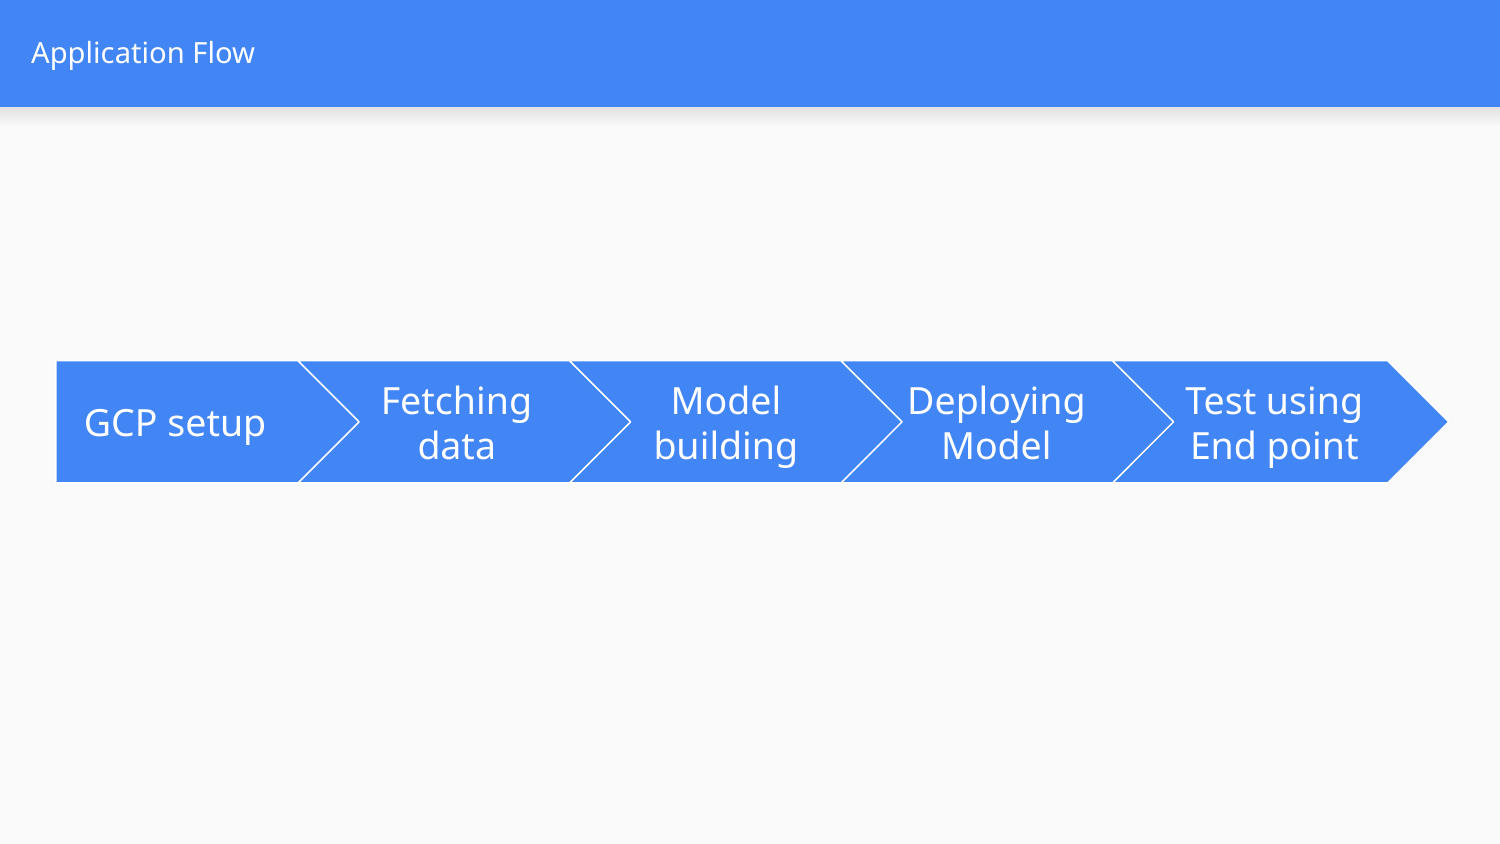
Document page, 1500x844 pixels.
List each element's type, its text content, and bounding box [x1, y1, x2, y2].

list Model building [618, 383, 834, 461]
list Deploying Model [888, 383, 1105, 461]
text_box [297, 360, 618, 484]
list GCP setup [55, 383, 295, 461]
title Application Flow [16, 2, 1464, 102]
text_box [55, 360, 348, 484]
list Fetching data [348, 383, 565, 461]
list Test using End point [1166, 383, 1383, 461]
text_box [1112, 360, 1449, 484]
text_box [840, 360, 1166, 484]
text_box [569, 360, 888, 484]
